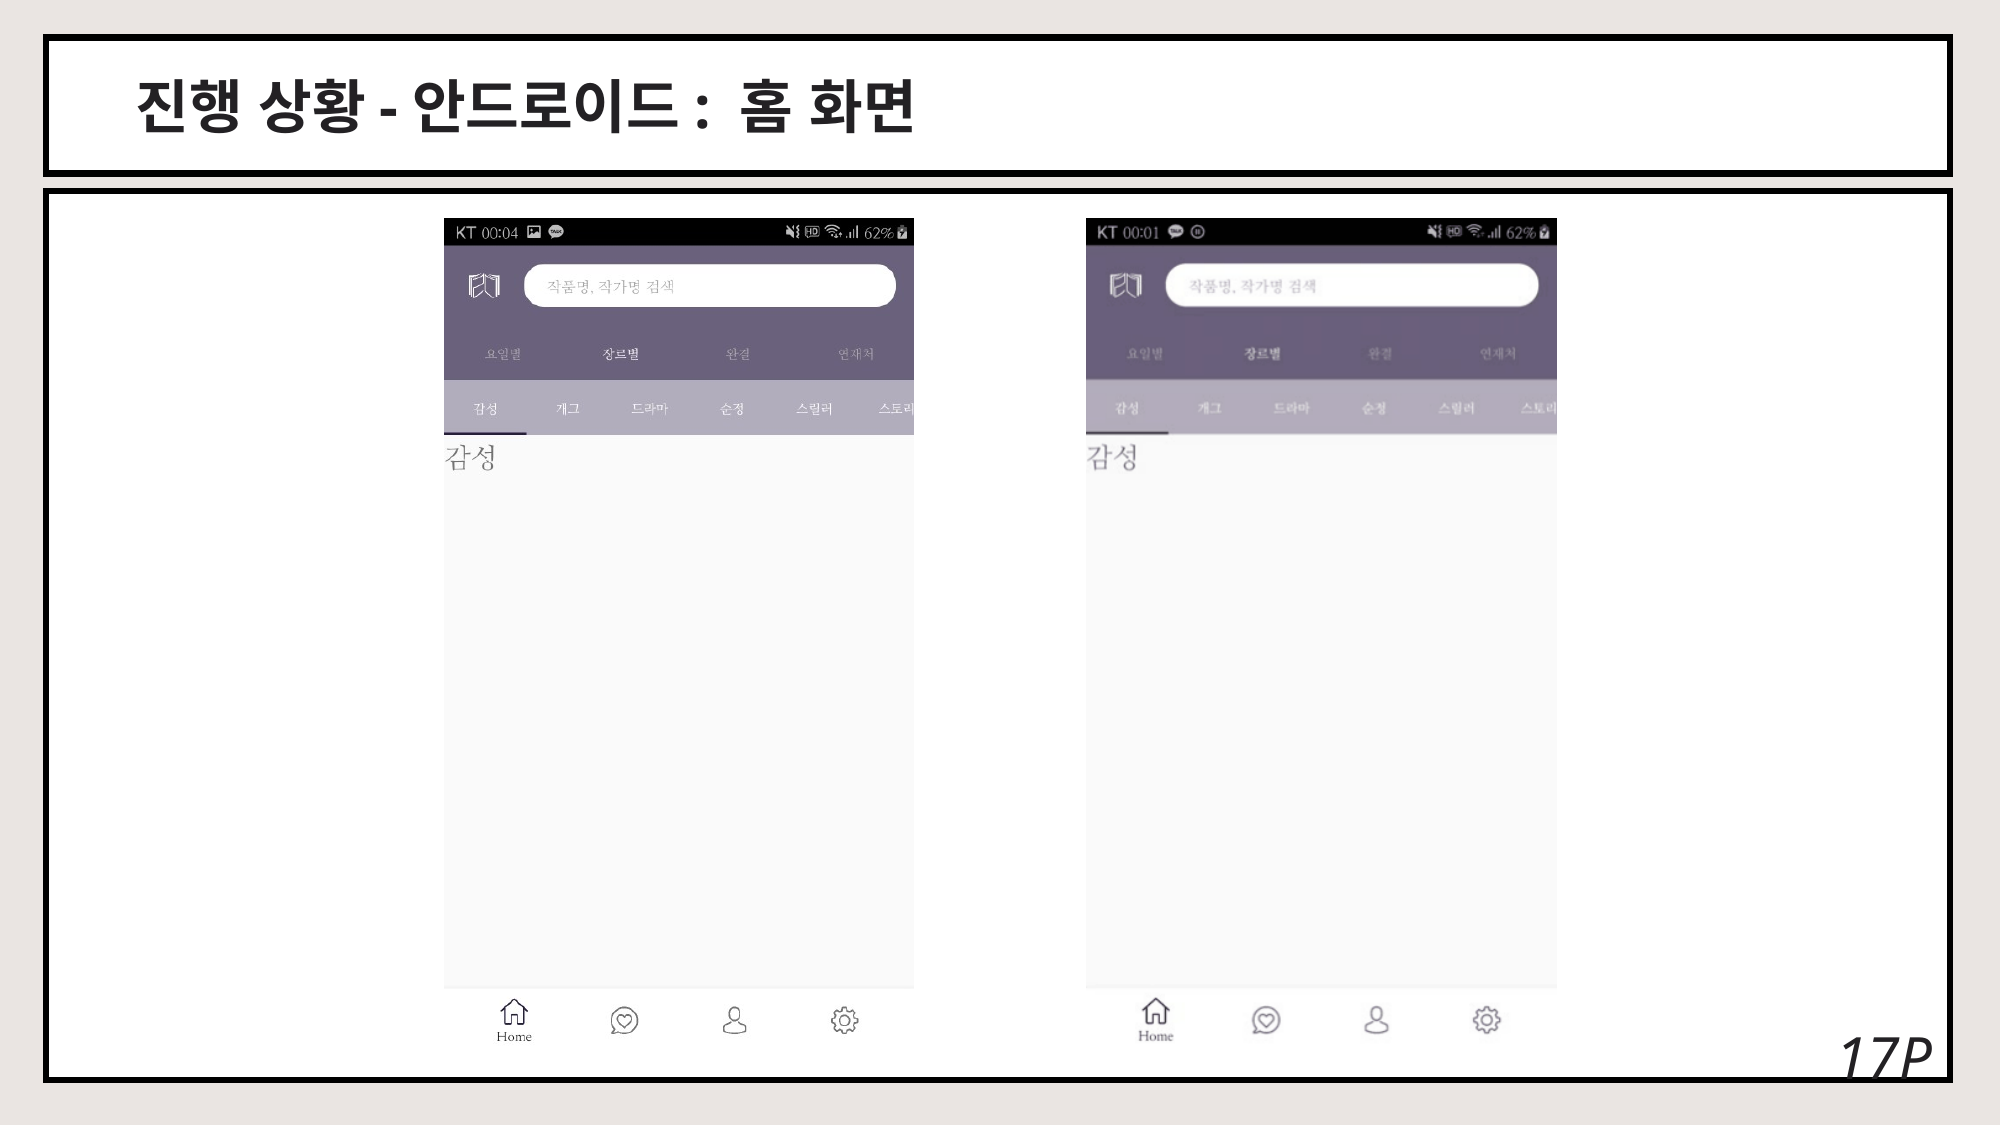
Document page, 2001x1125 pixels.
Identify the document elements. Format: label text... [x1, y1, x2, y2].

picture [444, 218, 914, 1052]
text_box 17P [1799, 1013, 1967, 1125]
text_box 진행 상황-안드로이드: 홈 화면 [45, 36, 1951, 175]
text_box [45, 190, 1951, 1081]
picture [1086, 218, 1557, 1052]
